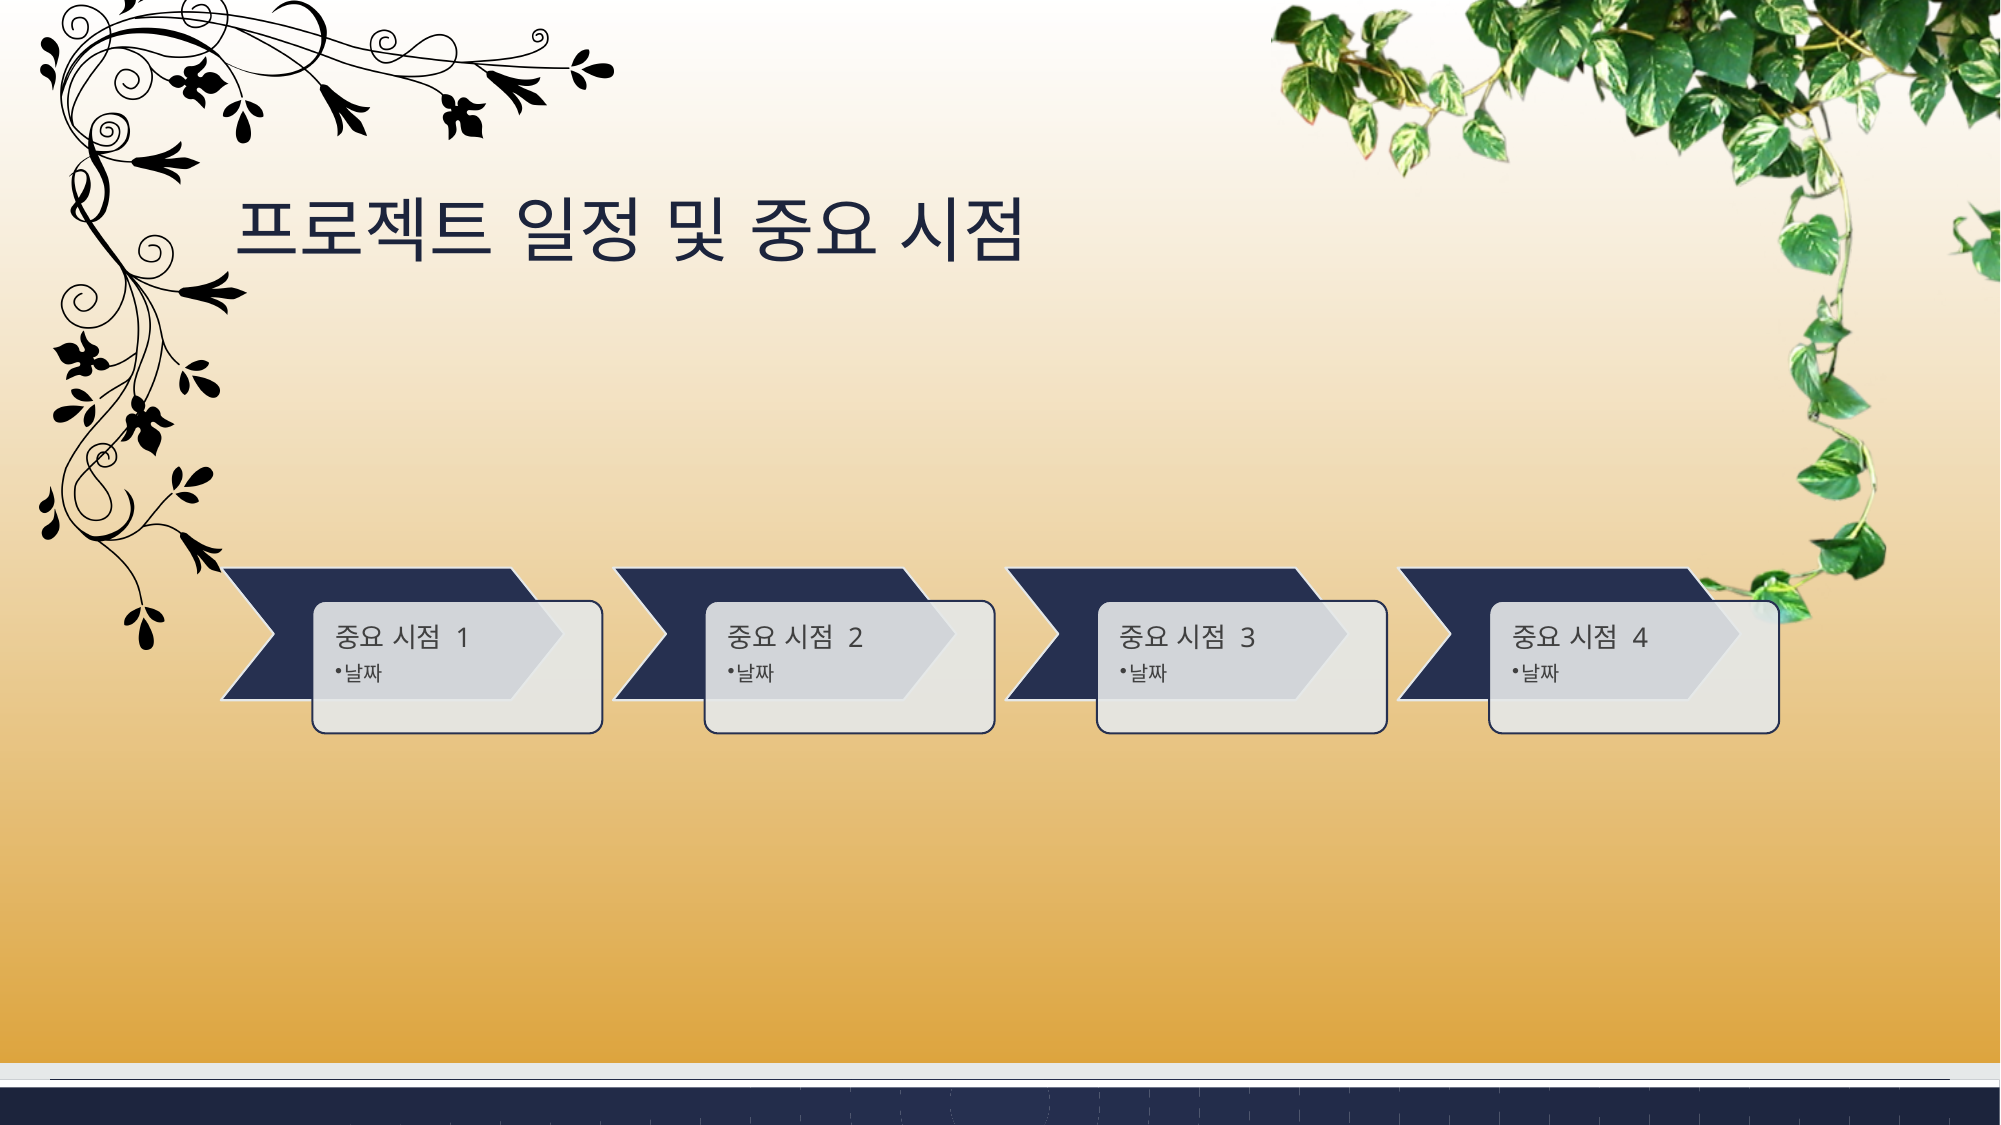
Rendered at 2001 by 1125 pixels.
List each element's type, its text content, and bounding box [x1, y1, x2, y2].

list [219, 311, 1780, 990]
title 프로젝트 일정 및 중요 시점 [219, 76, 1780, 279]
